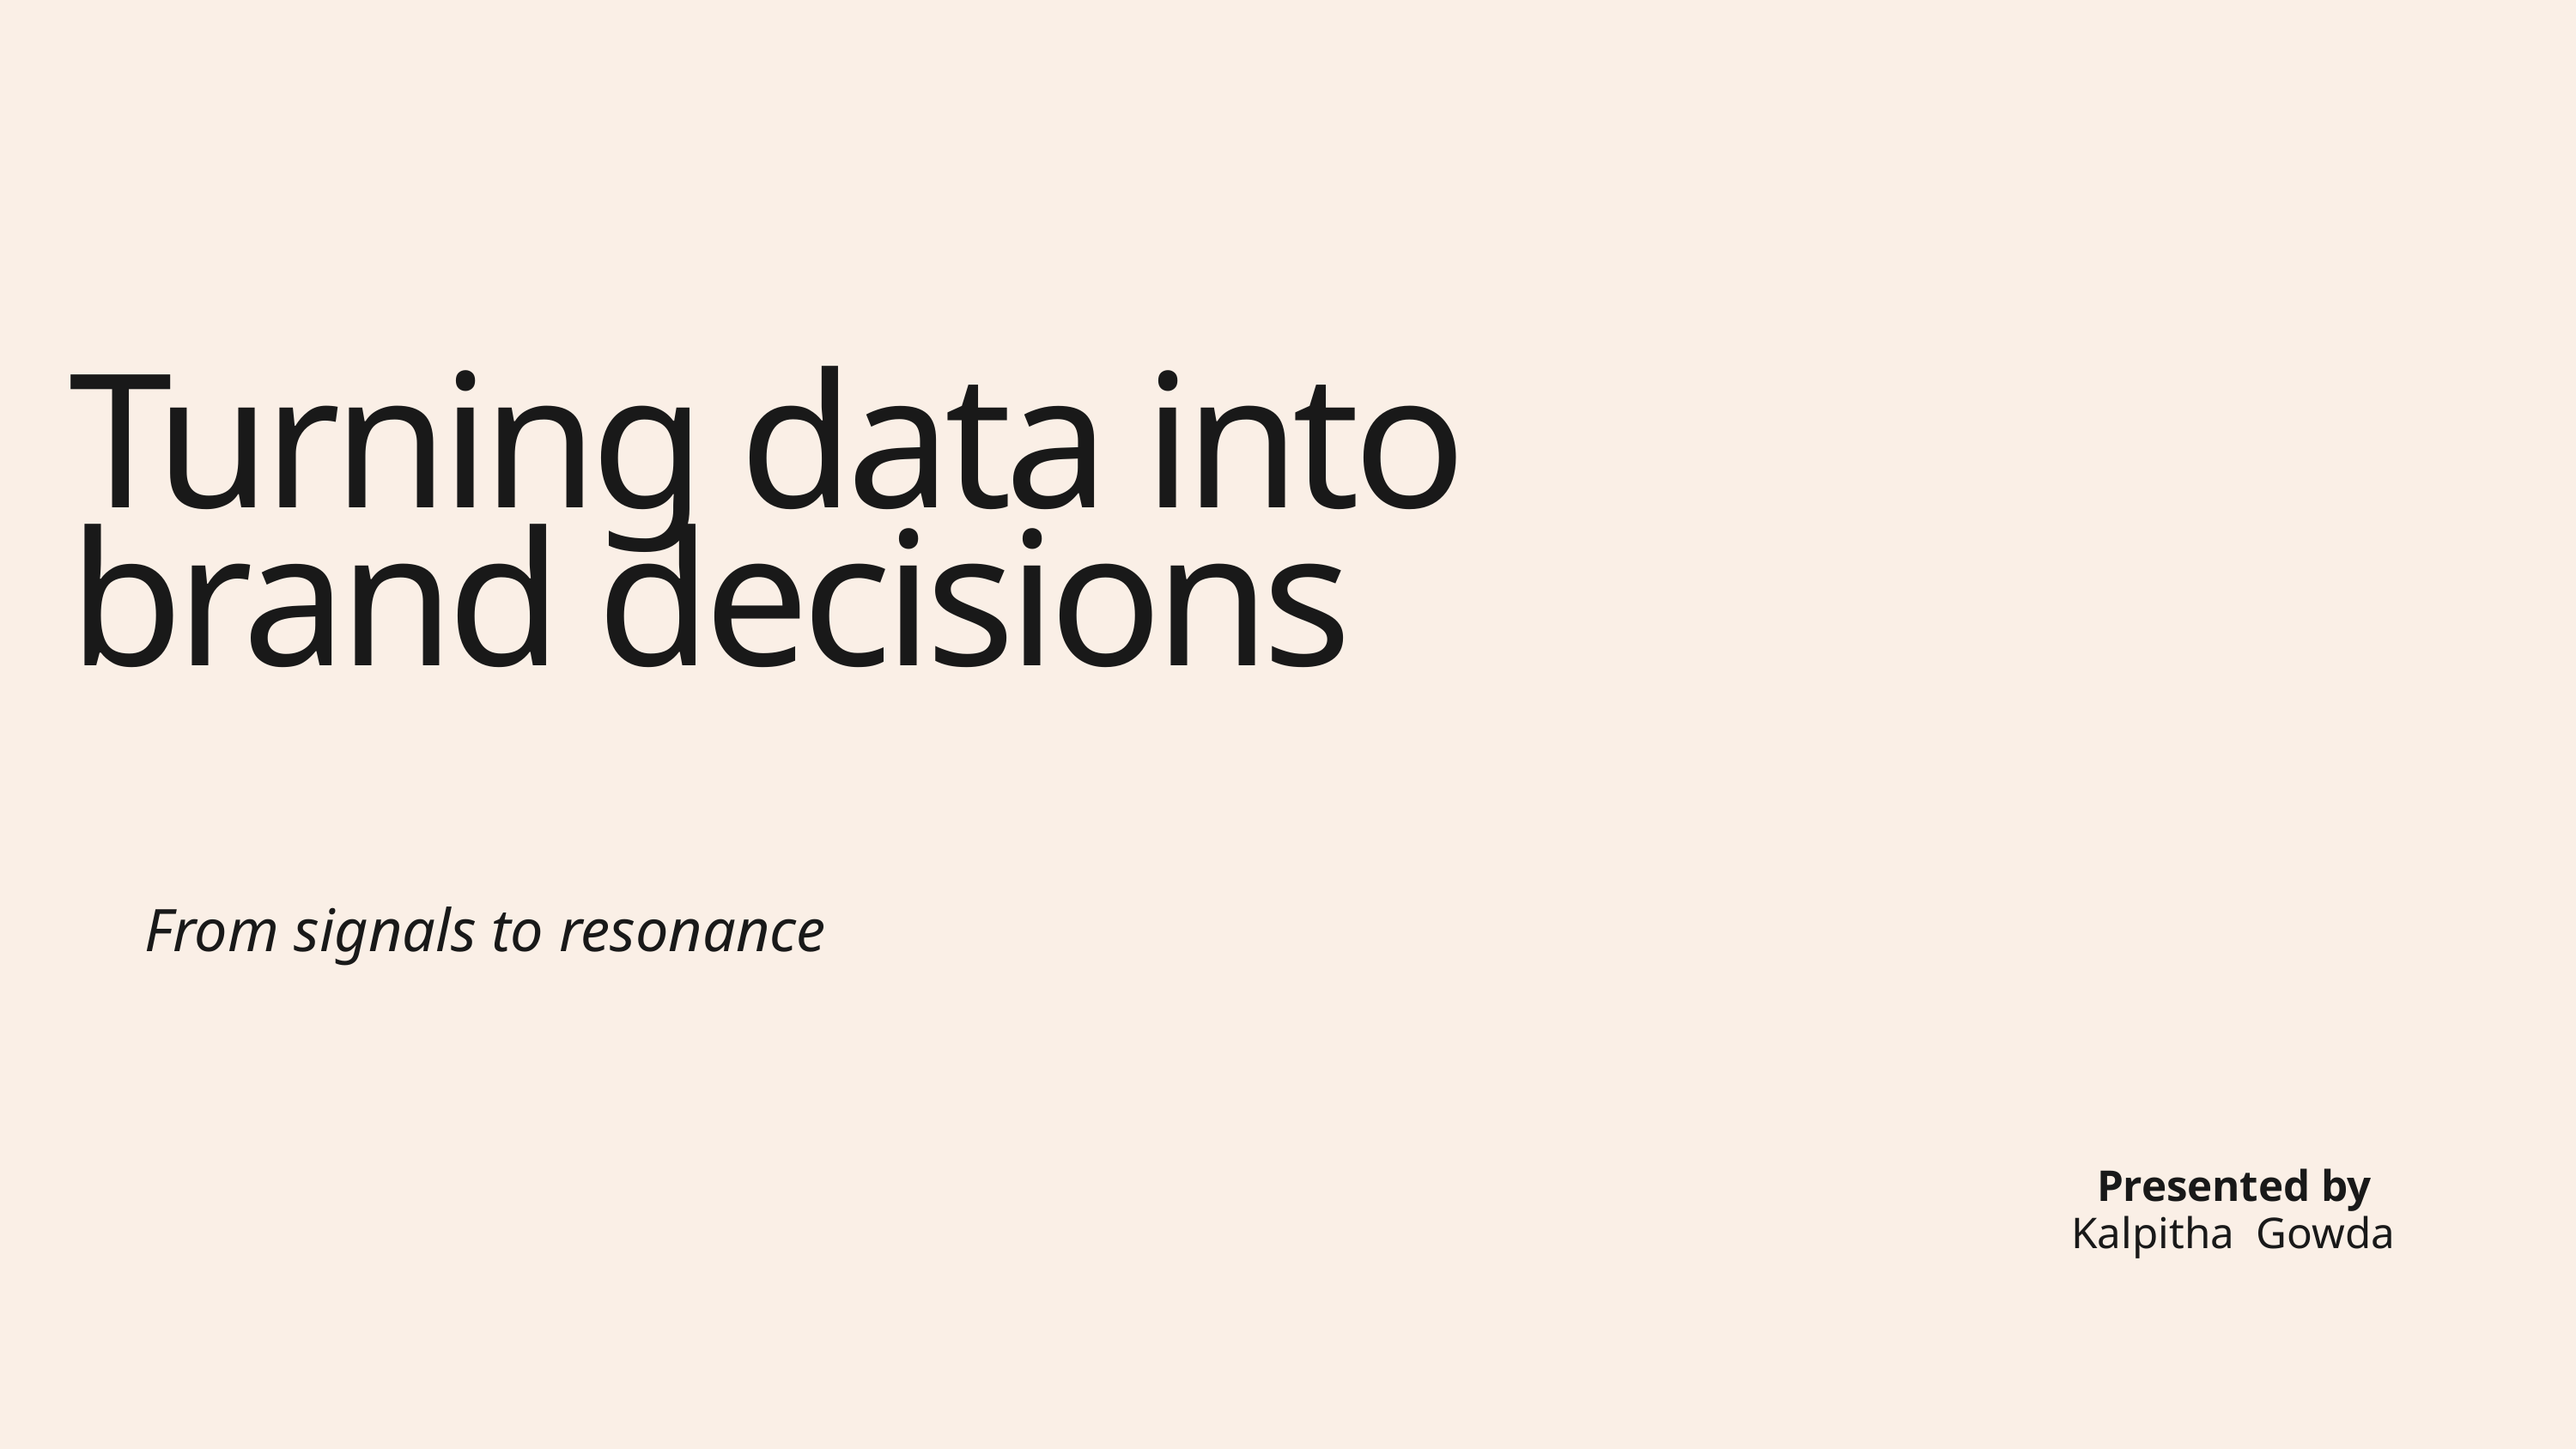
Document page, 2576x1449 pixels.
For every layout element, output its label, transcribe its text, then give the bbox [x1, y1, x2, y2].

text_box Turning data into brand decisions [69, 386, 1574, 704]
text_box Kalpitha Gowda [2071, 1211, 2576, 1258]
text_box From signals to resonance [144, 900, 897, 964]
text_box Presented by [2097, 1150, 2432, 1210]
